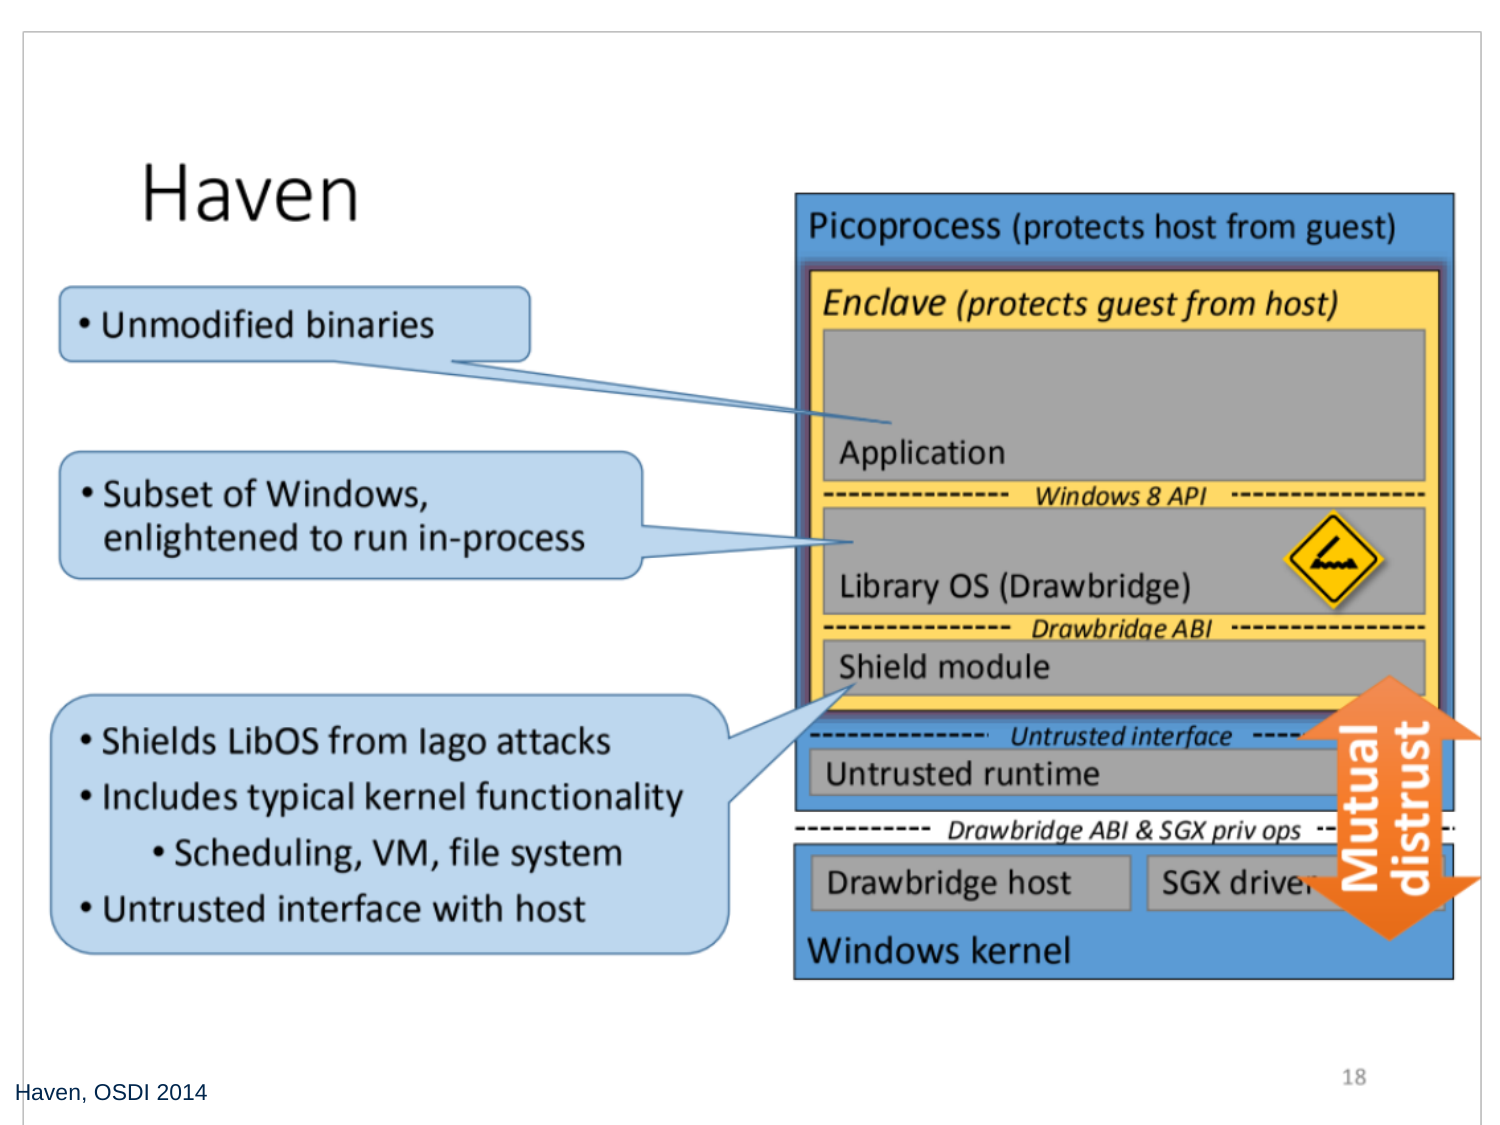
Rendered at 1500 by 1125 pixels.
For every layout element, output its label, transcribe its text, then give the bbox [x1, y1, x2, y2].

picture [170, 0, 1330, 1125]
text_box Haven, OSDI 2014 [0, 1069, 165, 1112]
